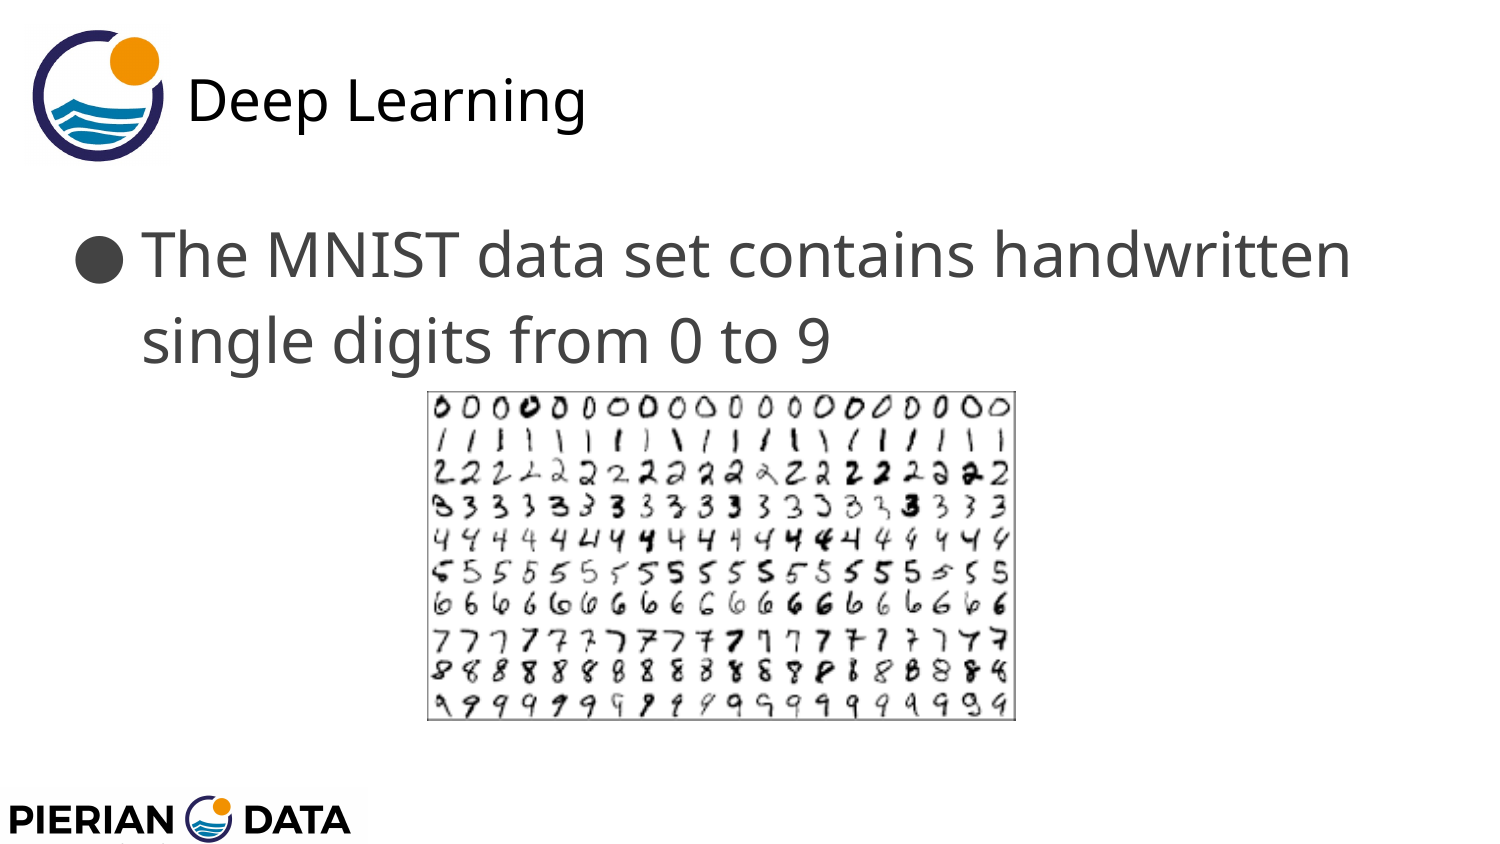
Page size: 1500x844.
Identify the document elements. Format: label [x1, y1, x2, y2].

picture [0, 787, 368, 844]
list [51, 189, 1449, 750]
picture [24, 24, 172, 167]
title [172, 48, 1449, 143]
picture [426, 391, 1016, 722]
